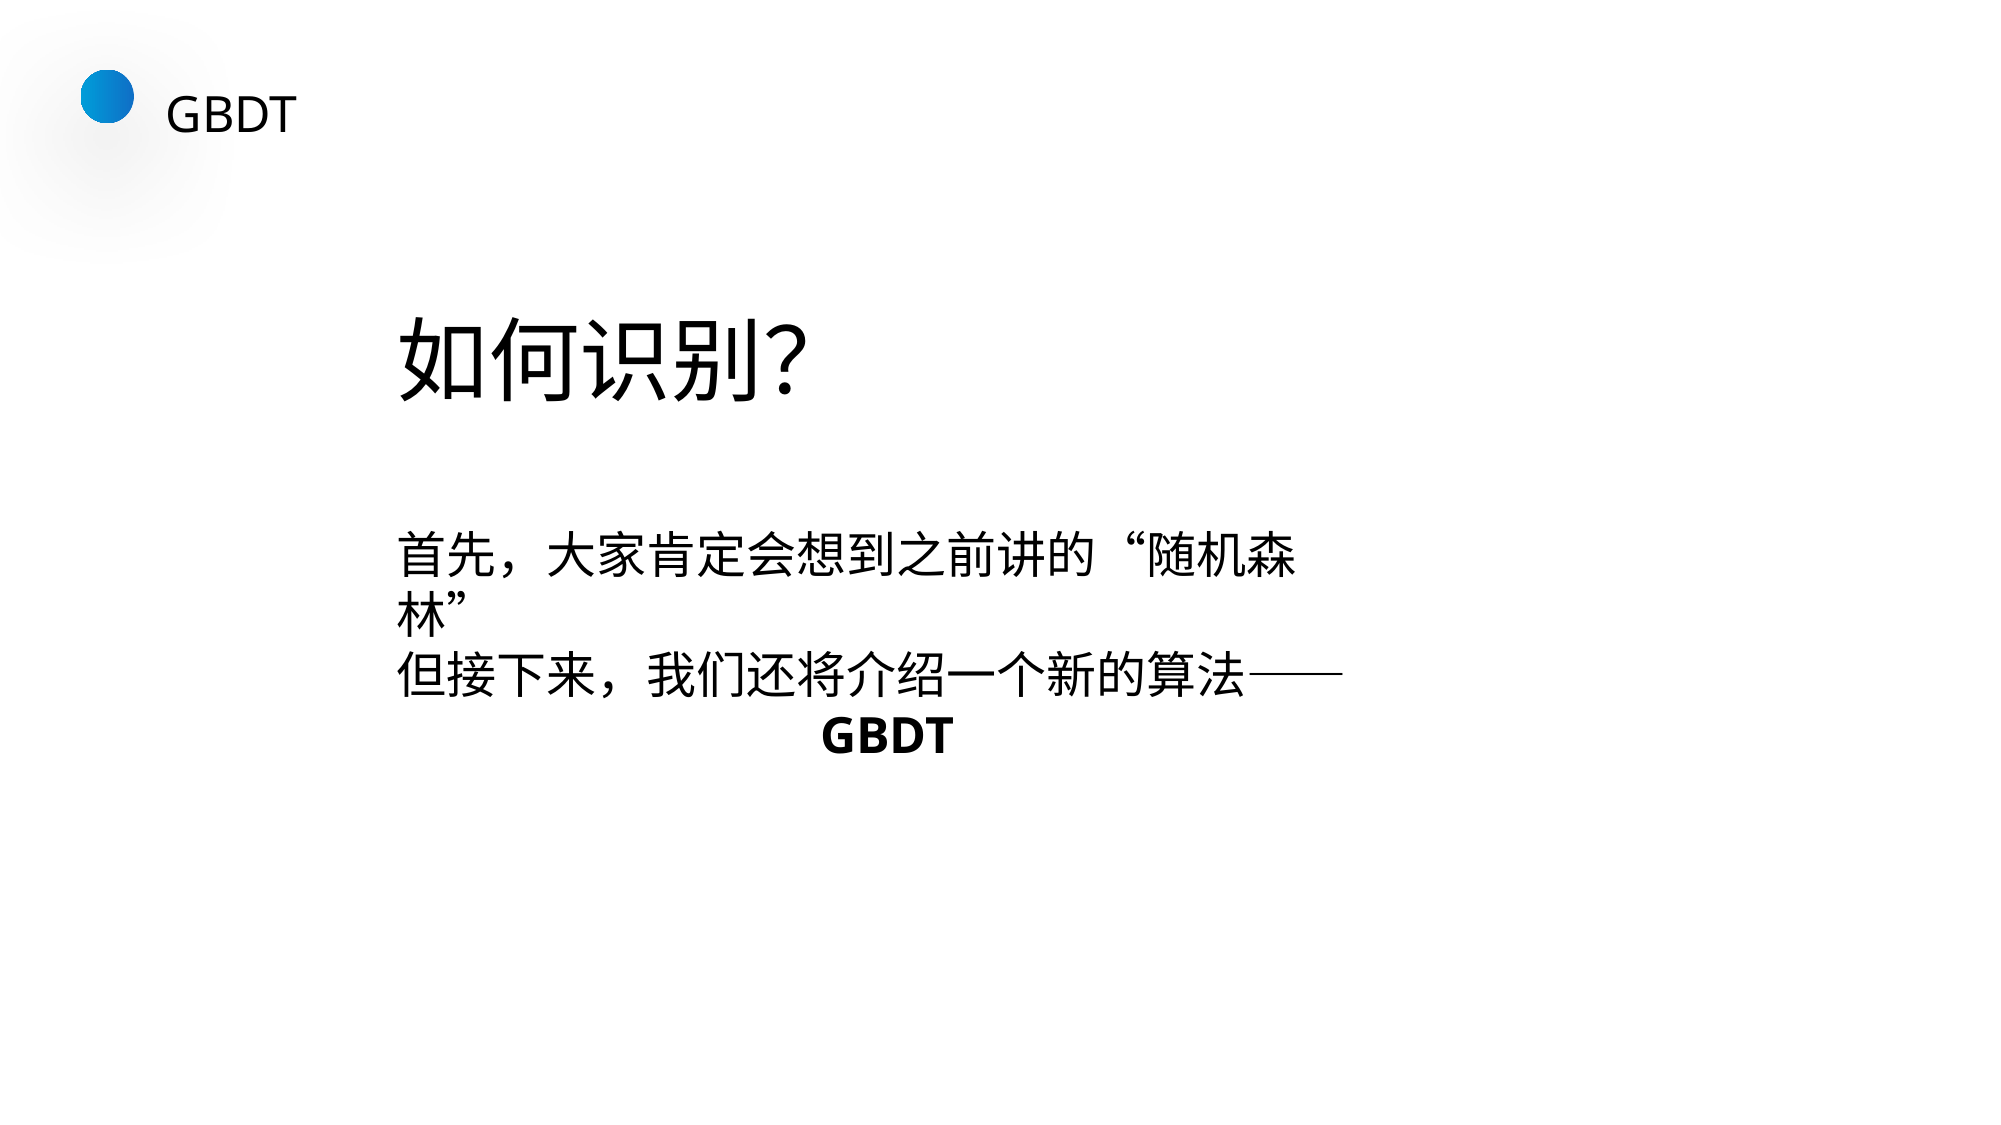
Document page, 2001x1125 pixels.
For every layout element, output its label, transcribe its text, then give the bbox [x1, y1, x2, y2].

text_box 首先，大家肯定会想到之前讲的“随机森林” 但接下来，我们还将介绍一个新的算法—— GBDT [381, 515, 1393, 771]
text_box GBDT [150, 62, 1219, 150]
text_box 如何识别？ [381, 295, 1071, 421]
text_box [79, 68, 135, 125]
